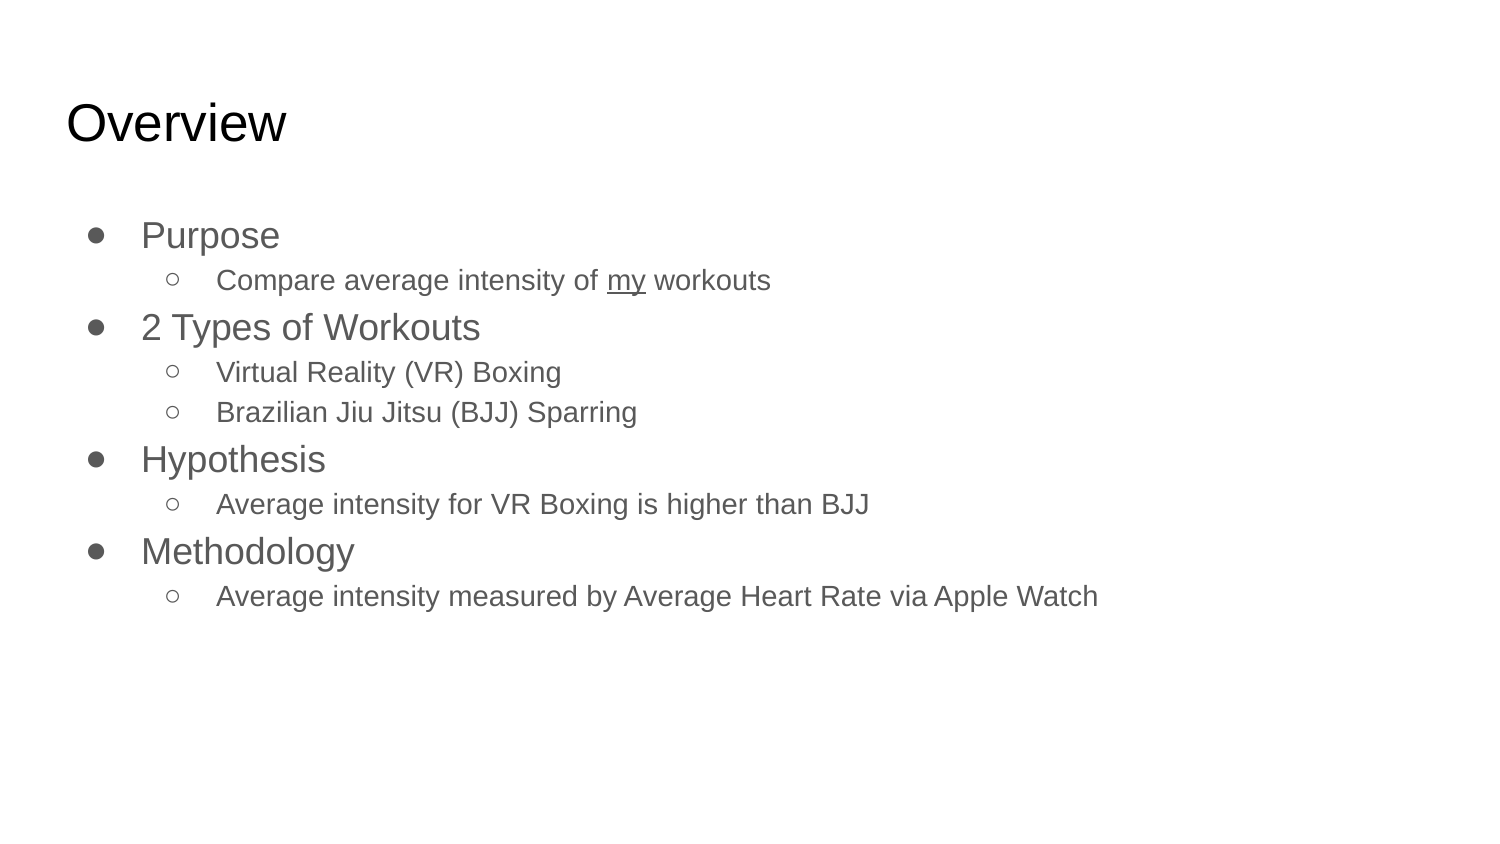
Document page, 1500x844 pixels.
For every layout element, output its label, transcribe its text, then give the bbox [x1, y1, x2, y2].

list Purpose Compare average intensity of my workouts 2 Types of Workouts Virtual Reality (VR) Boxing Brazilian Jiu Jitsu (BJJ) Sparring Hypothesis Average intensity for VR Boxing is higher than BJJ Methodology Average intensity measured by Average Heart Rate via Apple Watch [51, 189, 1449, 750]
title Overview [51, 72, 1449, 167]
